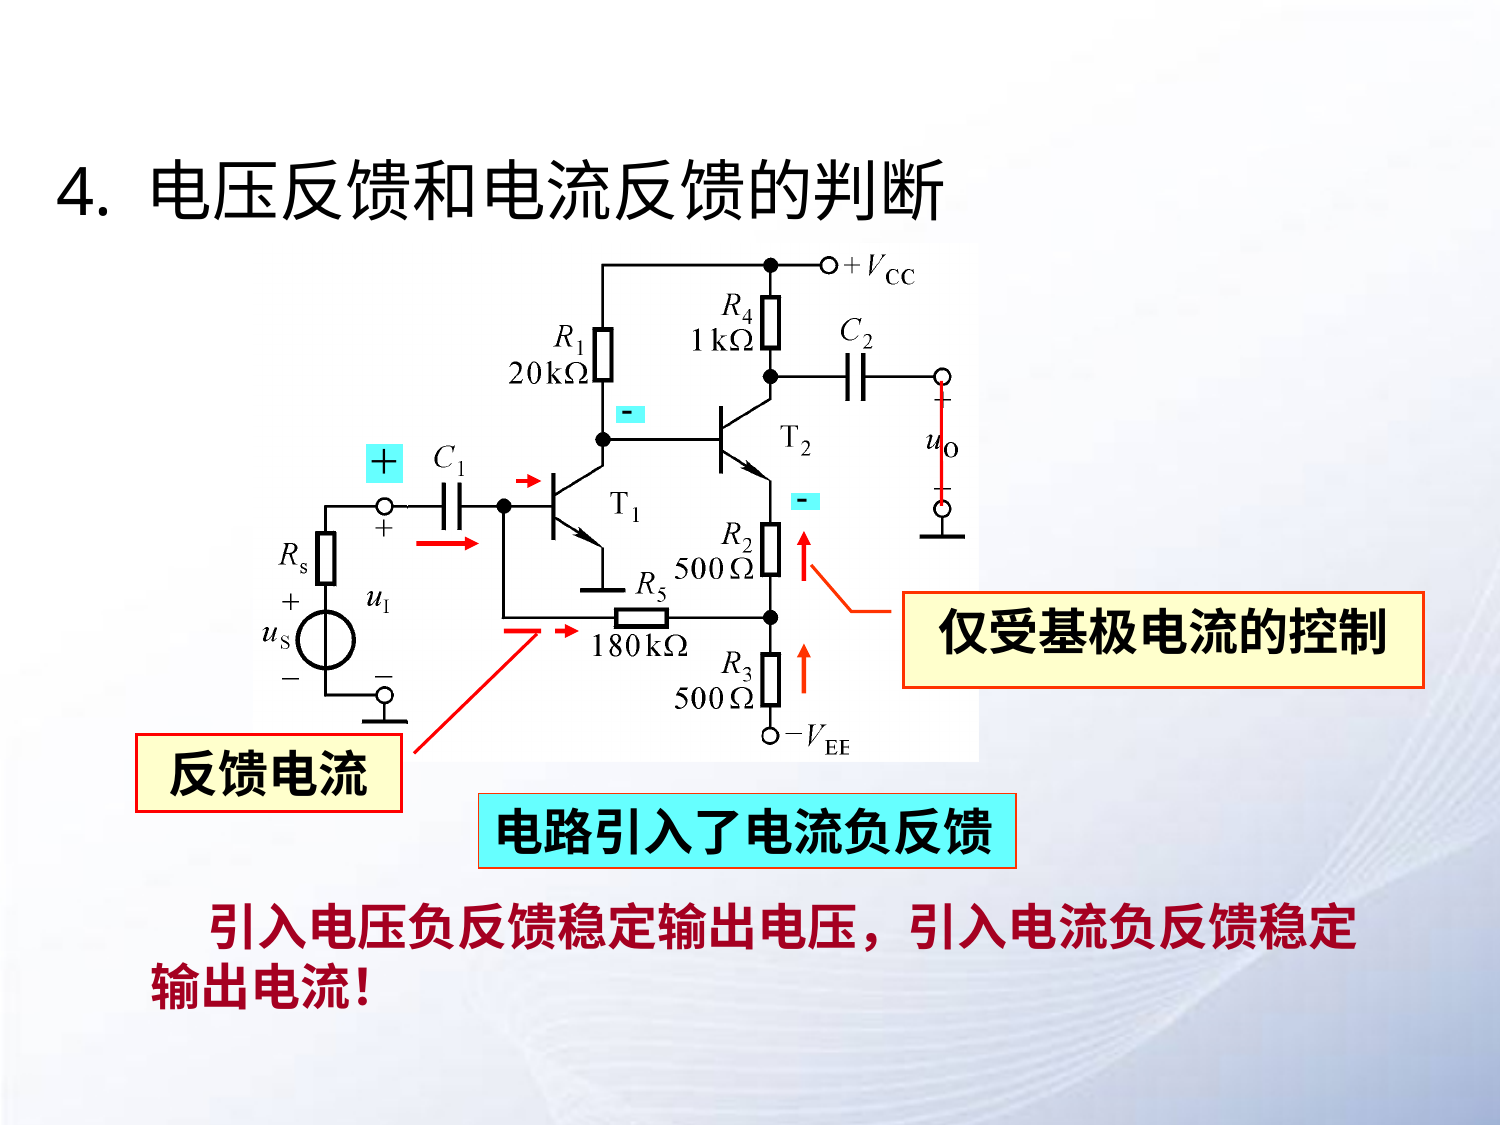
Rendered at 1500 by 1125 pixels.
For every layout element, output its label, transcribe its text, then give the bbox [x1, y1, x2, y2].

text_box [366, 443, 404, 484]
text_box 电路引入了电流负反馈 [478, 793, 1017, 869]
text_box 引入电压负反馈稳定输出电压，引入电流负反馈稳定输出电流！ [135, 887, 1400, 1023]
text_box 仅受基极电流的控制 [985, 592, 1424, 688]
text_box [253, 243, 980, 762]
text_box 反馈电流 [136, 734, 402, 812]
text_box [791, 493, 821, 511]
picture [0, 0, 1500, 1125]
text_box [616, 405, 646, 424]
title 4. 电压反馈和电流反馈的判断 [40, 136, 1092, 237]
